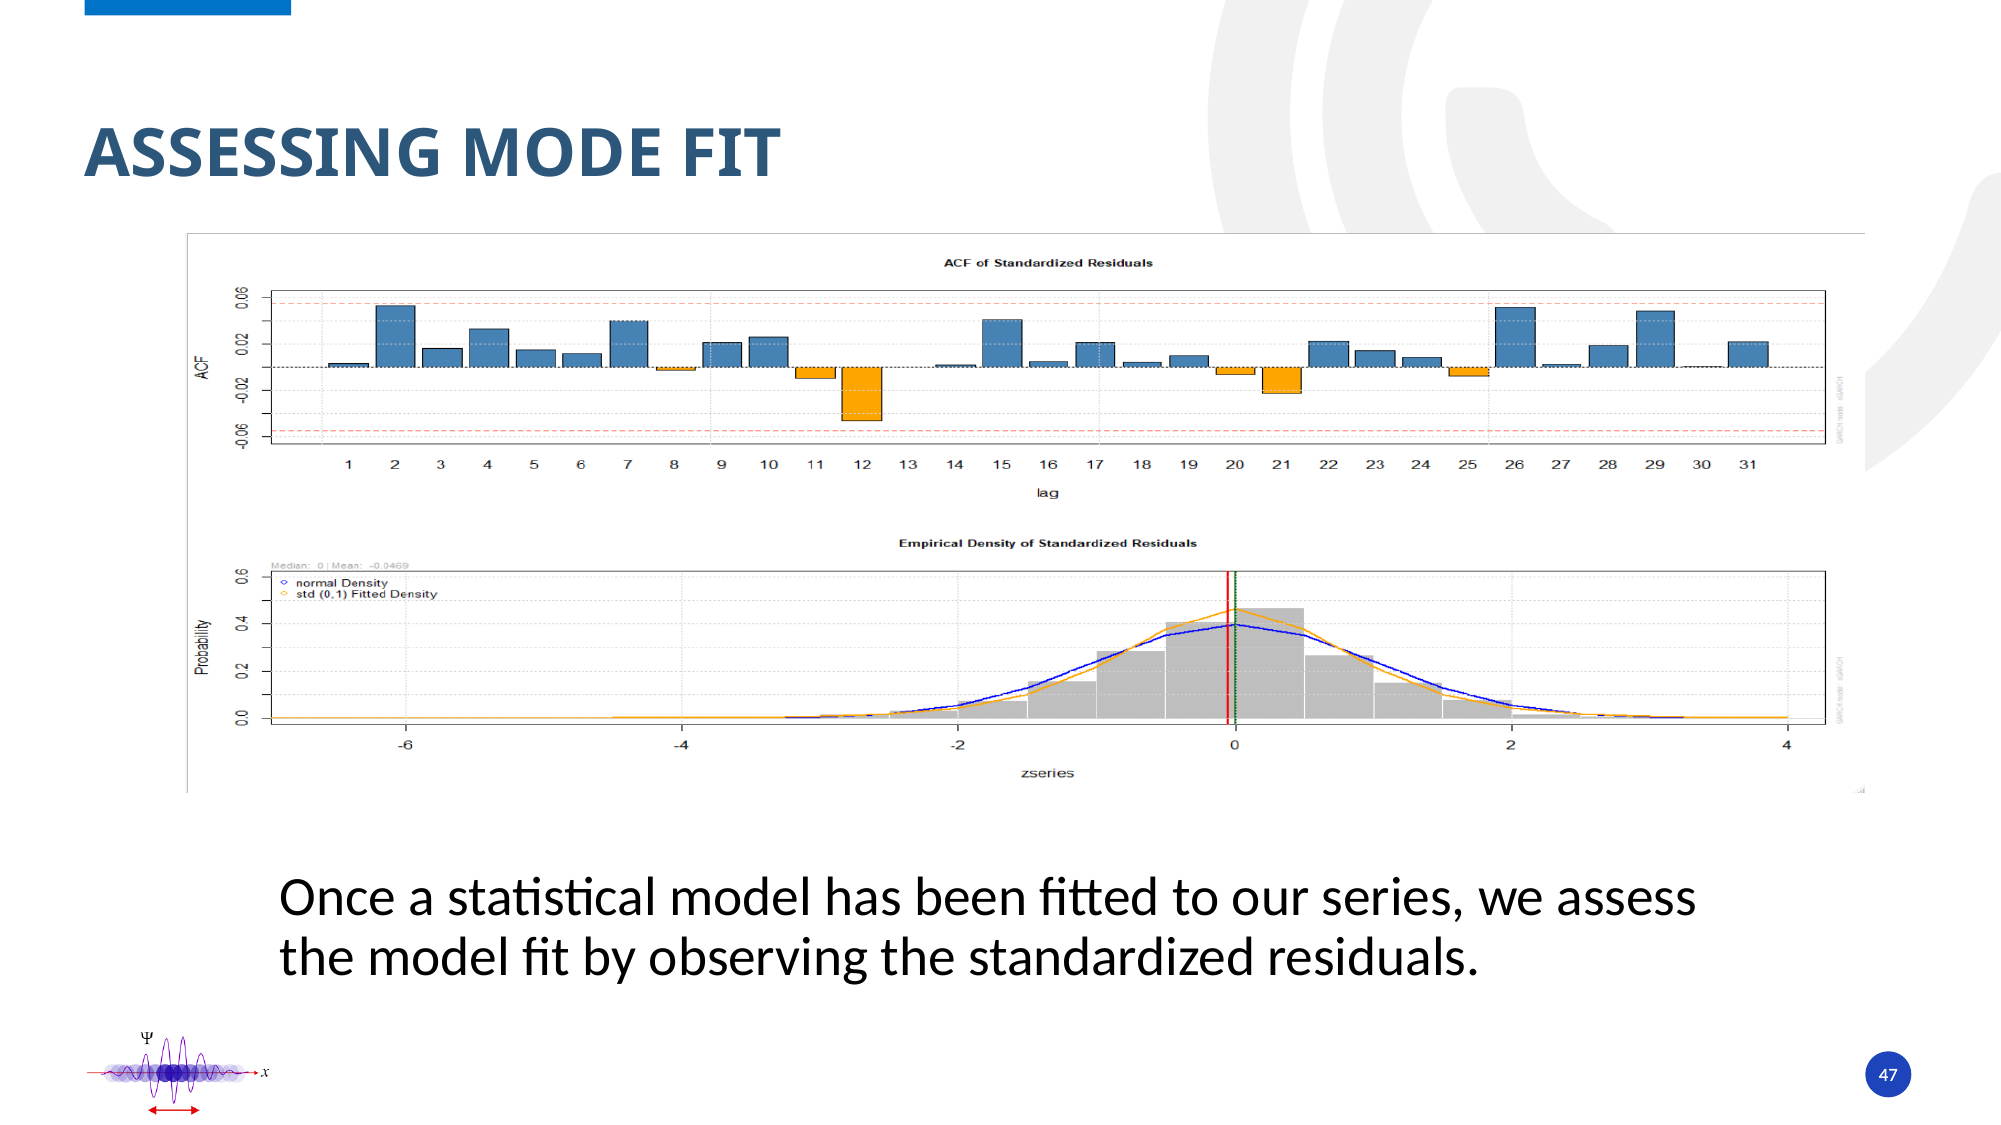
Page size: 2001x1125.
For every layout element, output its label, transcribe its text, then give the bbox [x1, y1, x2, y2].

slide_number 47 [1864, 1059, 1913, 1090]
title Assessing Mode fit [84, 40, 1914, 192]
picture [87, 1026, 269, 1116]
list Once a statistical model has been fitted to our series, we assess the model fit by observing the standardized residuals. [265, 860, 1716, 997]
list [185, 233, 1865, 794]
